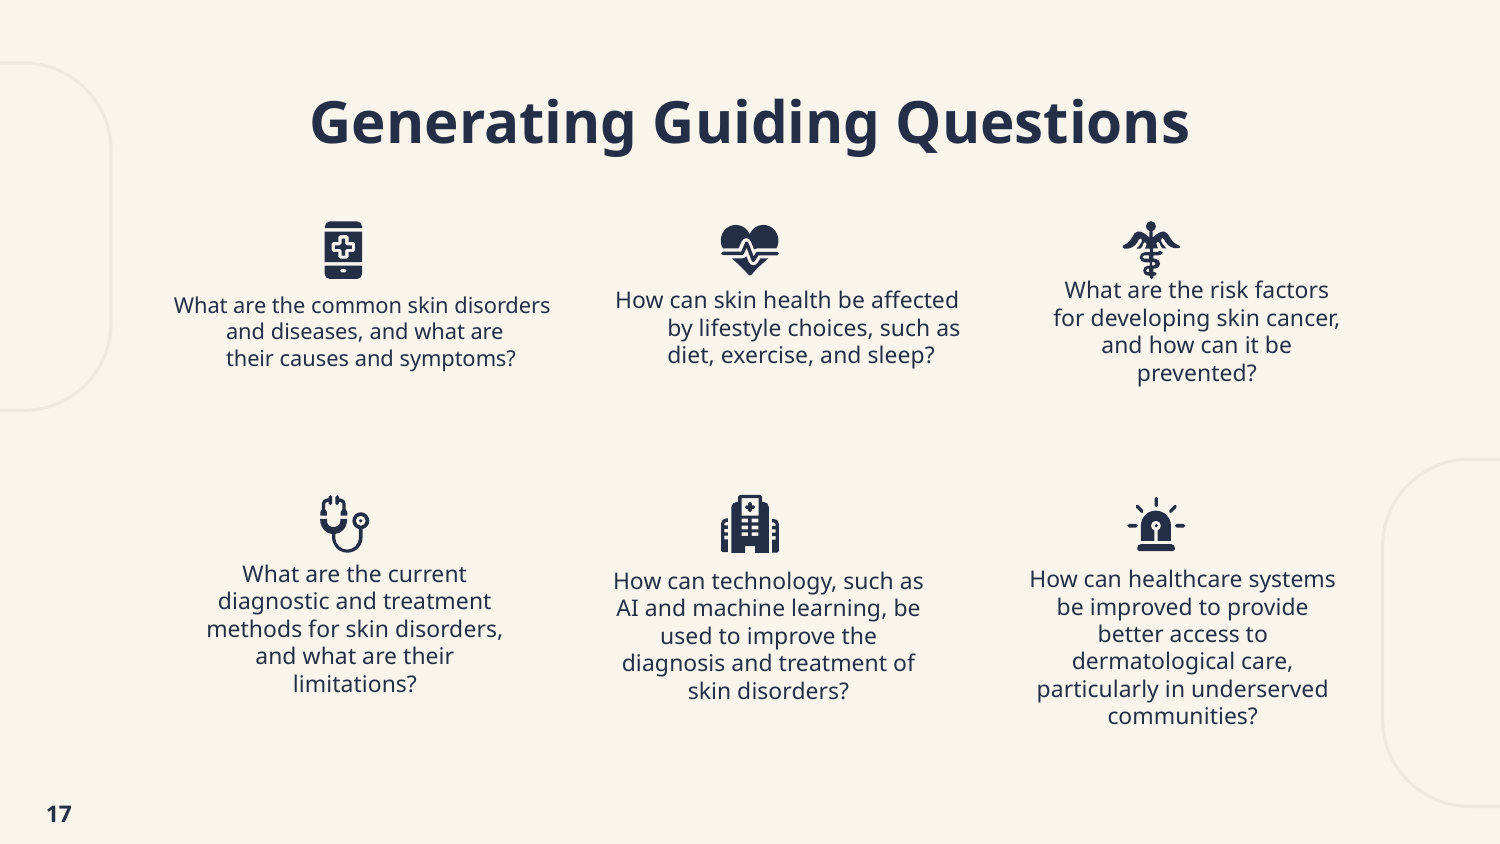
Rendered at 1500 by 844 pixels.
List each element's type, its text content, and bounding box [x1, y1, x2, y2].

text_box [720, 494, 780, 554]
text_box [720, 224, 780, 276]
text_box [324, 221, 363, 280]
text_box 17 [0, 785, 118, 841]
subtitle What are the common skin disorders and diseases, and what are their causes and symptoms? [136, 291, 568, 371]
subtitle What are the risk factors for developing skin cancer, and how can it be prevented? [1034, 291, 1360, 371]
subtitle How can technology, such as AI and machine learning, be used to improve the diagnosis and treatment of skin disorders? [595, 595, 942, 675]
subtitle How can healthcare systems be improved to provide better access to dermatological care, particularly in underserved communities? [1006, 607, 1360, 687]
subtitle How can skin health be affected by lifestyle choices, such as diet, exercise, and sleep? [577, 287, 984, 368]
text_box [1122, 221, 1181, 280]
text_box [319, 494, 370, 554]
subtitle What are the current diagnostic and treatment methods for skin disorders, and what are their limitations? [178, 588, 532, 668]
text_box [1127, 496, 1186, 552]
title Generating Guiding Questions [118, 72, 1382, 167]
